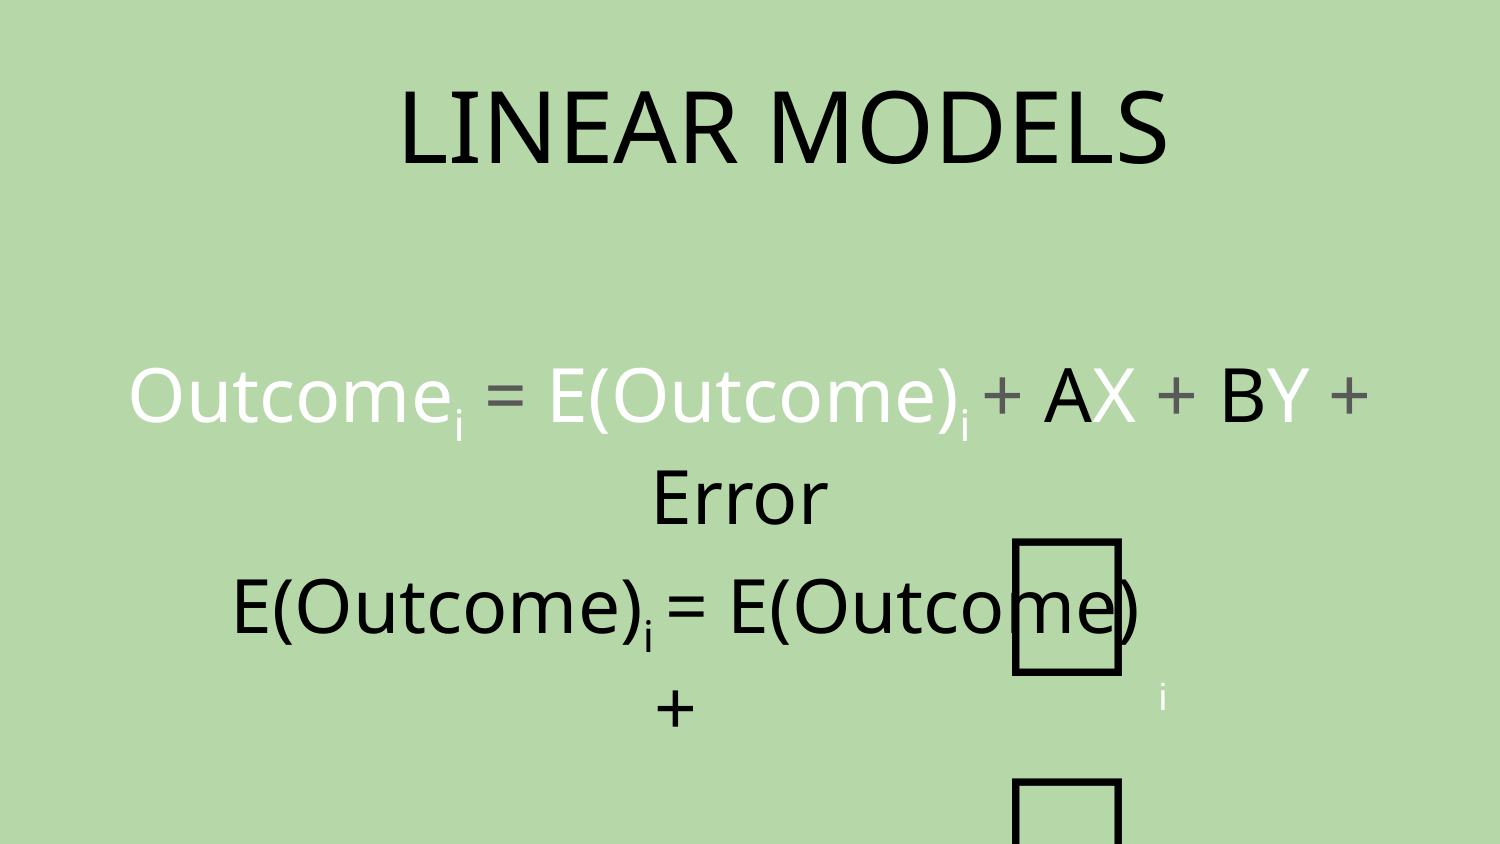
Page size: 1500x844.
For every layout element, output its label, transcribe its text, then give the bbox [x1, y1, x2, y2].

text_box 🧍🏼 [977, 461, 1287, 844]
text_box Outcomei = E(Outcome)i + AX + BY + Error [58, 332, 1442, 617]
text_box LINEAR MODELS [91, 48, 1476, 333]
text_box i [1143, 658, 1476, 734]
text_box E(Outcome)i = E(Outcome) + [213, 543, 977, 766]
